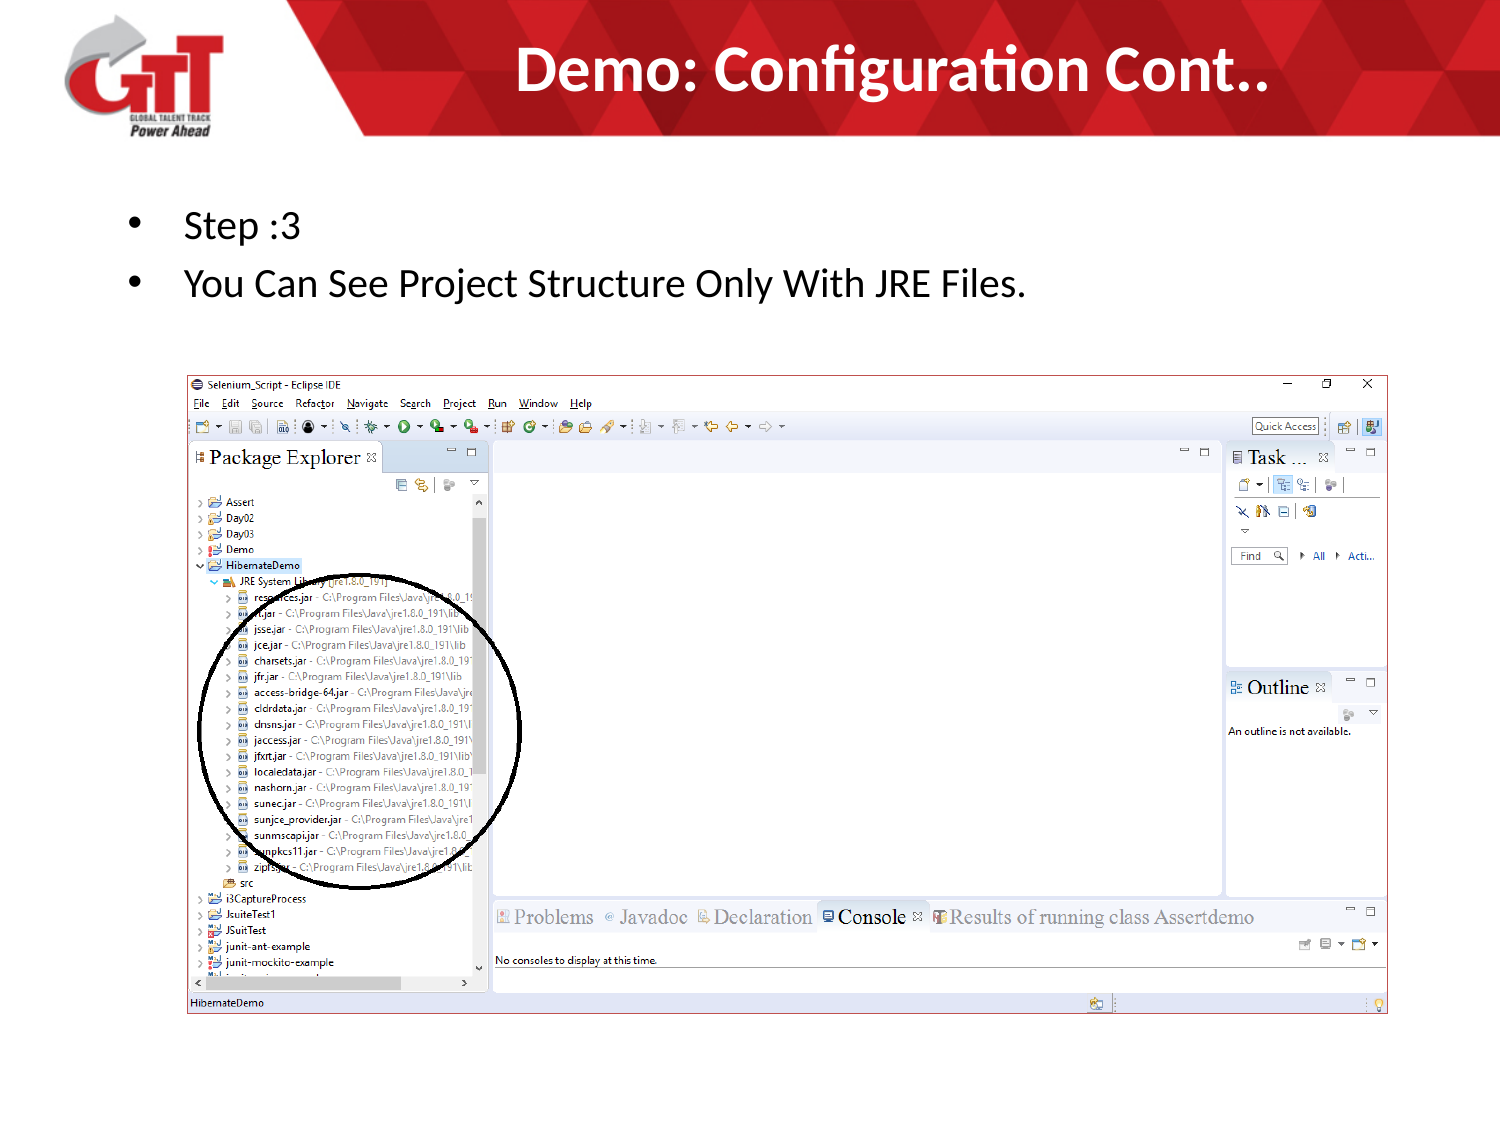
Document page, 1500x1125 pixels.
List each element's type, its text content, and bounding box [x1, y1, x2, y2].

title Demo: Configuration Cont.. [324, 12, 1463, 118]
list Step :3 You Can See Project Structure Only With JRE Files. [112, 189, 1463, 350]
picture [0, 0, 1500, 1125]
